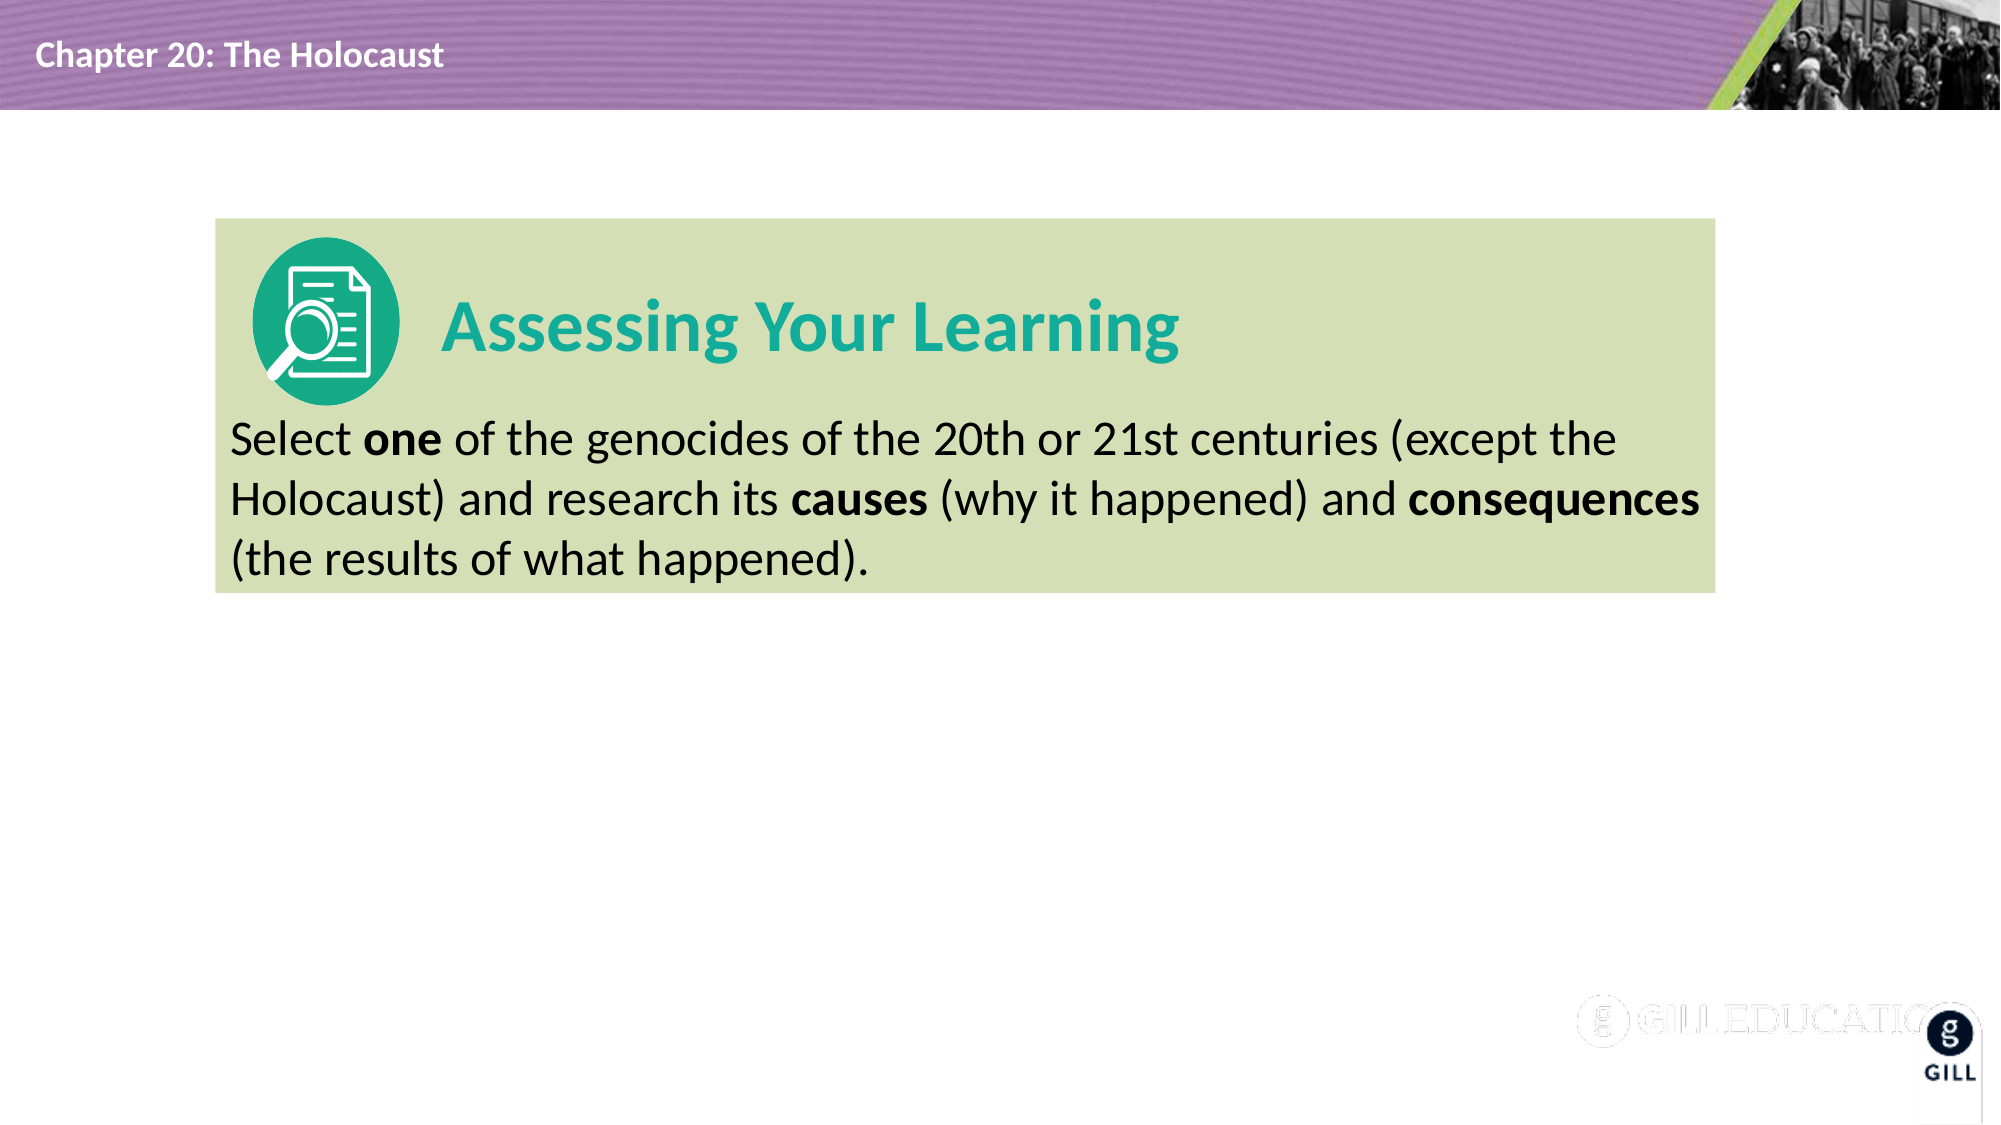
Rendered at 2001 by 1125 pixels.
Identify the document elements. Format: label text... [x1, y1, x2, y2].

text_box Assessing Your Learning [428, 268, 1243, 374]
picture [0, 0, 2000, 110]
picture [1371, 647, 2001, 1125]
text_box Select one of the genocides of the 20th or 21st centuries (except the Holocaust) and research its causes (why it happened) and consequences (the results of what happened). [215, 218, 1716, 593]
picture [231, 210, 428, 434]
